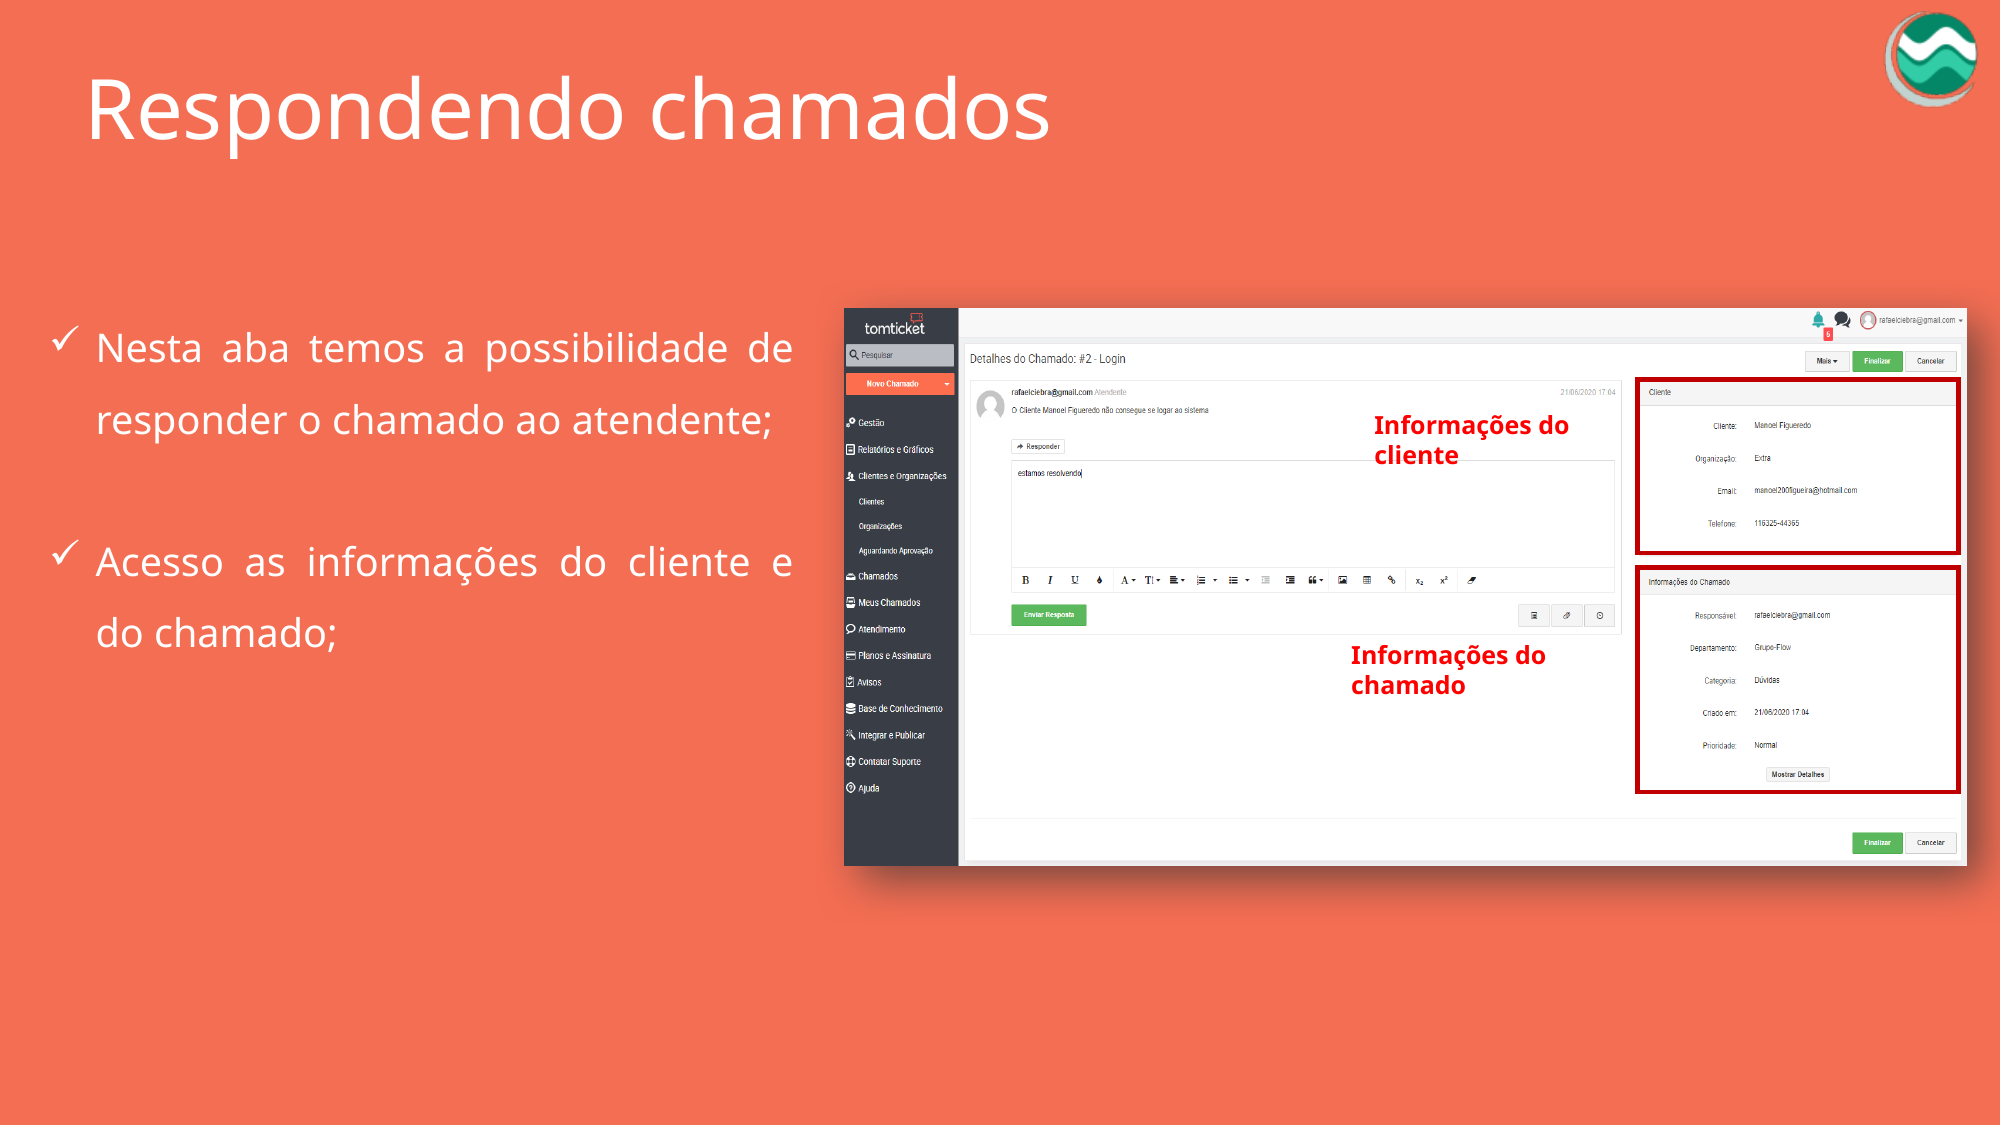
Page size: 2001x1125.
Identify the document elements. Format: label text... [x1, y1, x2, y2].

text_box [844, 308, 1966, 866]
picture [1881, 0, 1985, 115]
text_box Nesta aba temos a possibilidade de responder o chamado ao atendente; Acesso as informações do cliente e do chamado; [33, 292, 809, 802]
title Respondendo chamados [69, 4, 1966, 222]
